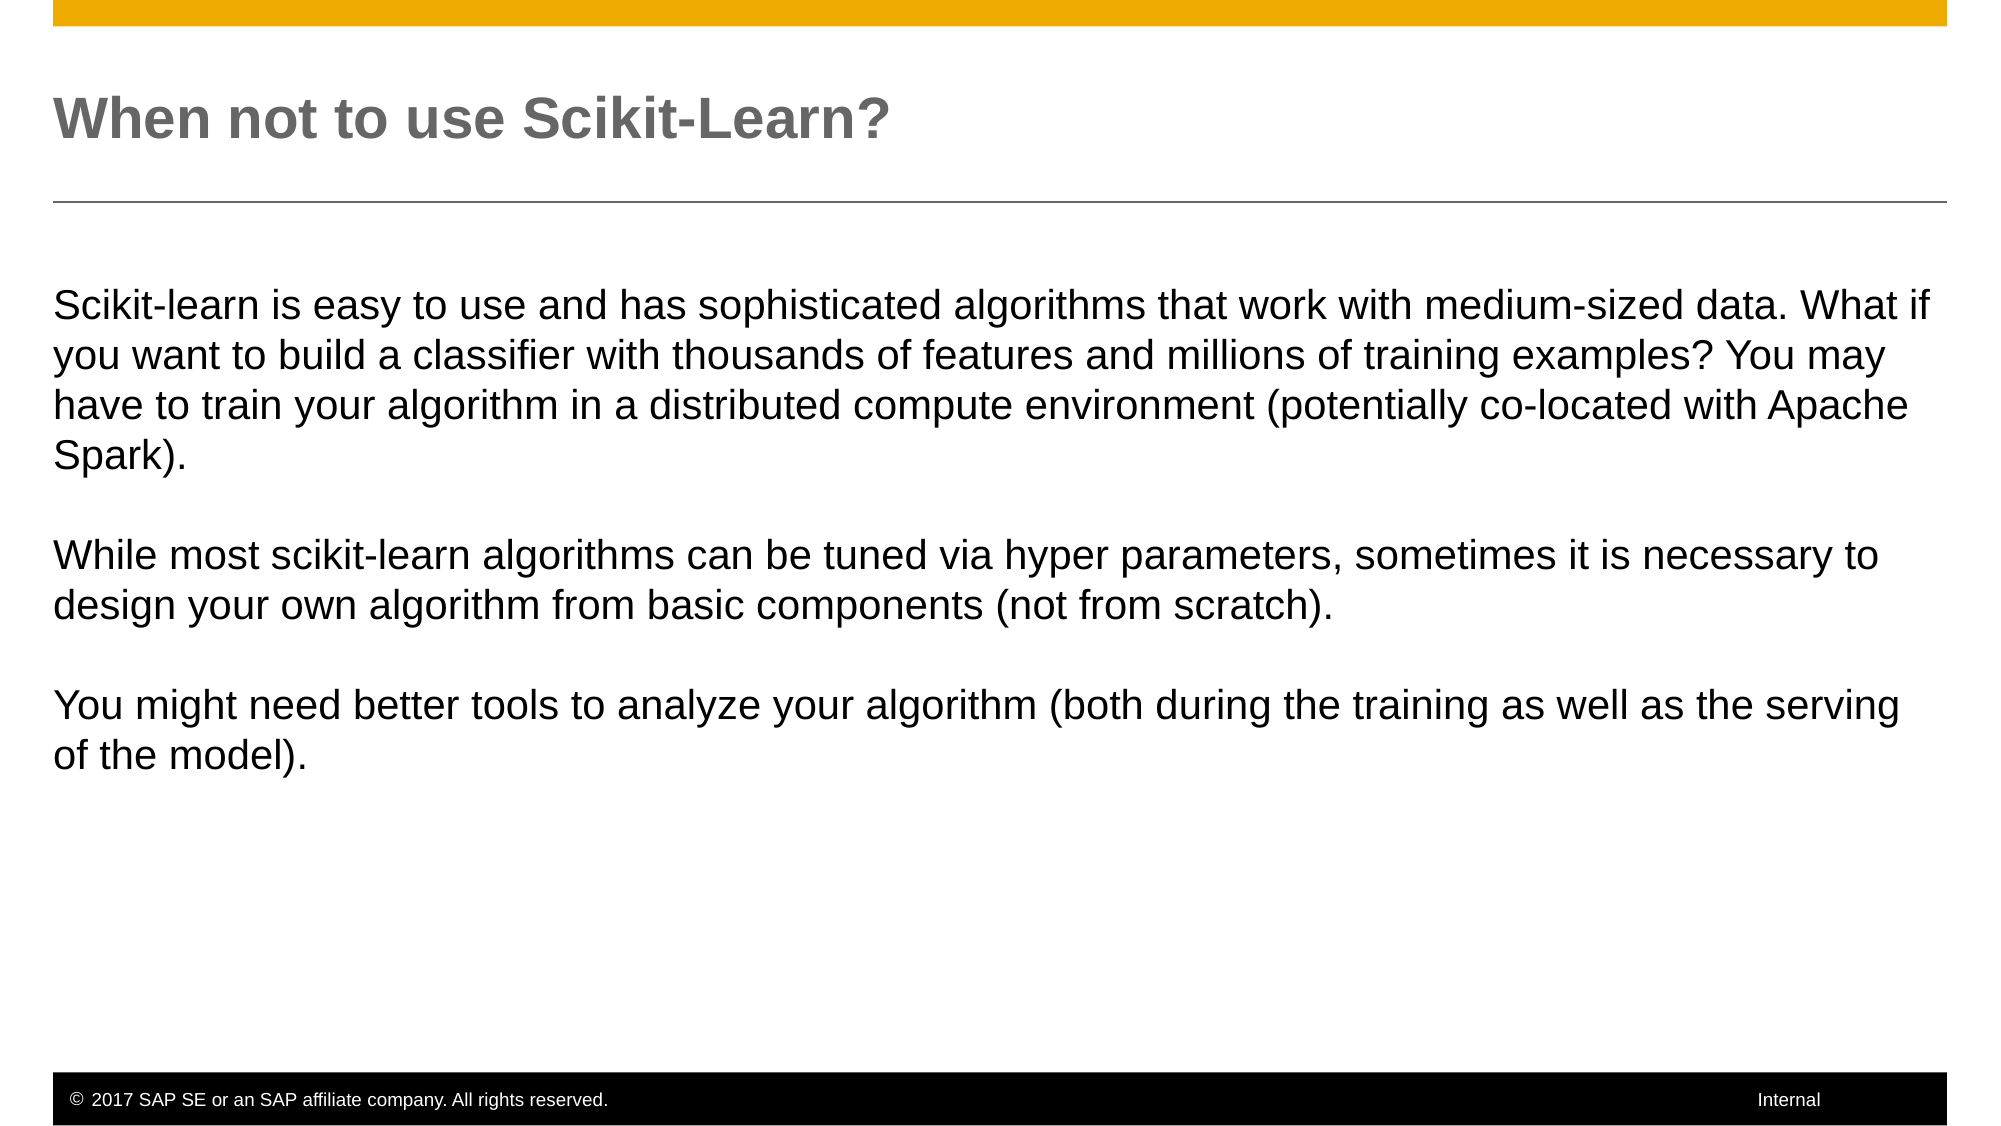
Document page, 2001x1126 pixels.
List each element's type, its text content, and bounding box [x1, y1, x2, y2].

title When not to use Scikit-Learn? [53, 53, 1947, 178]
list Scikit-learn is easy to use and has sophisticated algorithms that work with medium-sized data. What if you want to build a classifier with thousands of features and millions of training examples? You may have to train your algorithm in a distributed compute environment (potentially co-located with Apache Spark). While most scikit-learn algorithms can be tuned via hyper parameters, sometimes it is necessary to design your own algorithm from basic components (not from scratch). You might need better tools to analyze your algorithm (both during the training as well as the serving of the model). [53, 277, 1947, 998]
